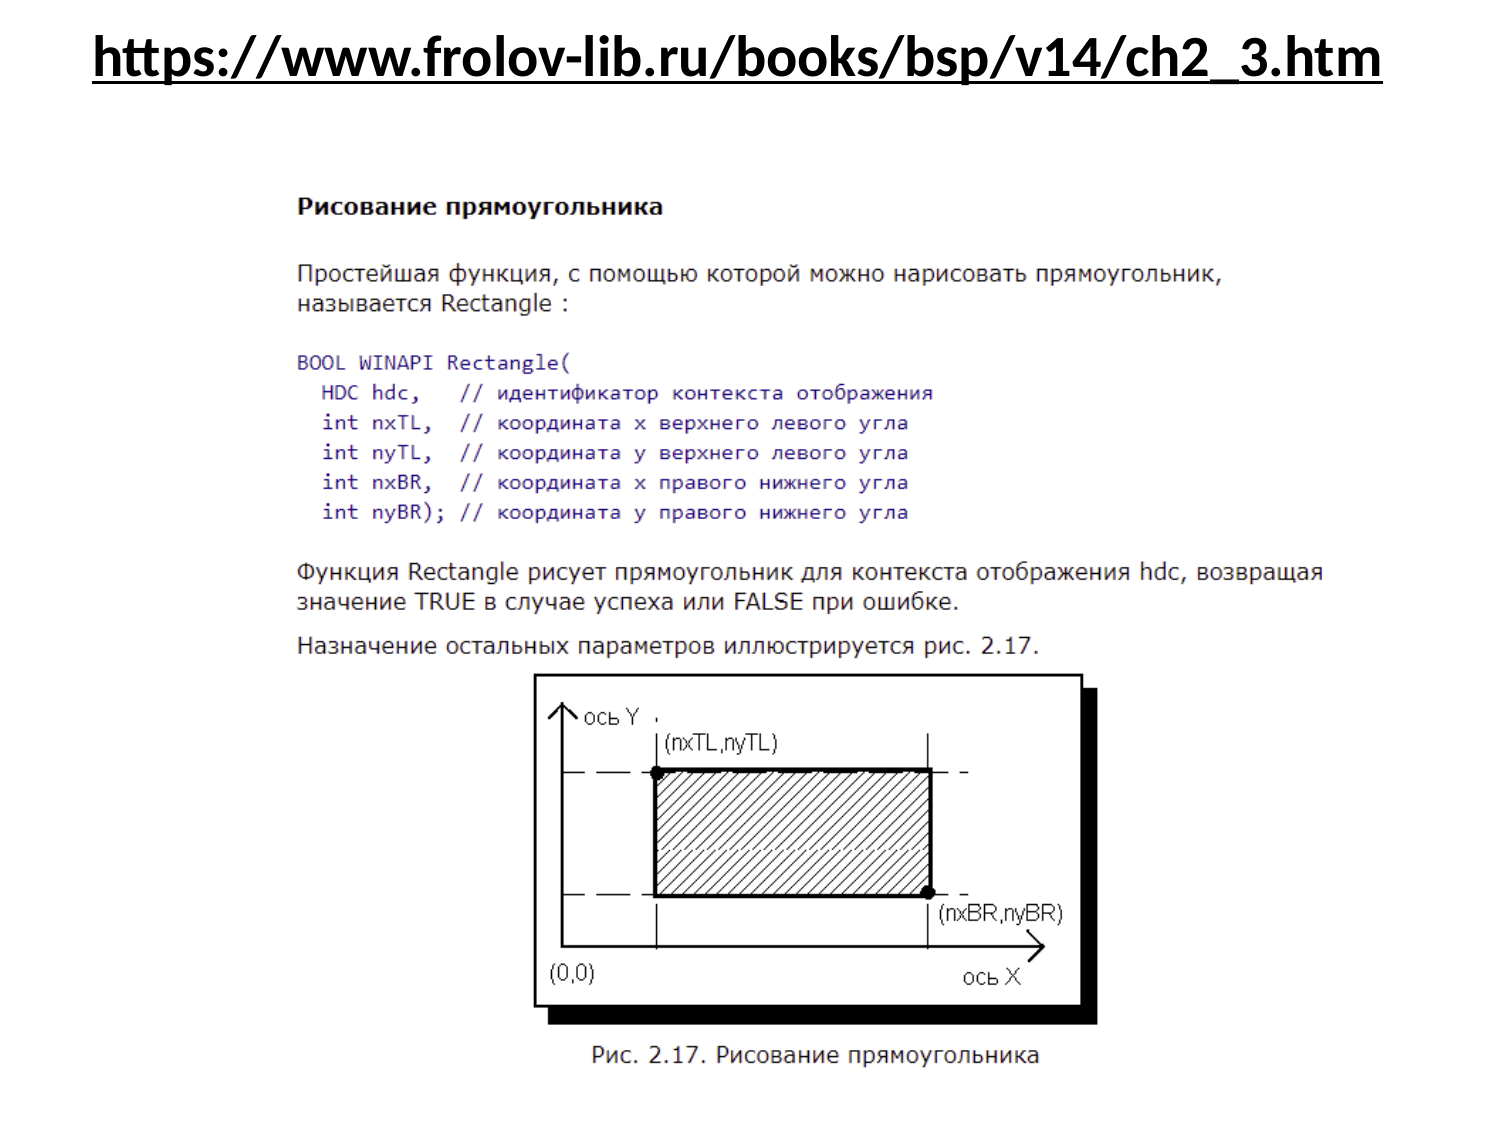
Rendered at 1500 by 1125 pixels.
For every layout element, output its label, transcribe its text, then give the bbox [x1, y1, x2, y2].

picture [277, 178, 1330, 1076]
title https://www.frolov-lib.ru/books/bsp/v14/ch2_3.htm [29, 19, 1459, 88]
